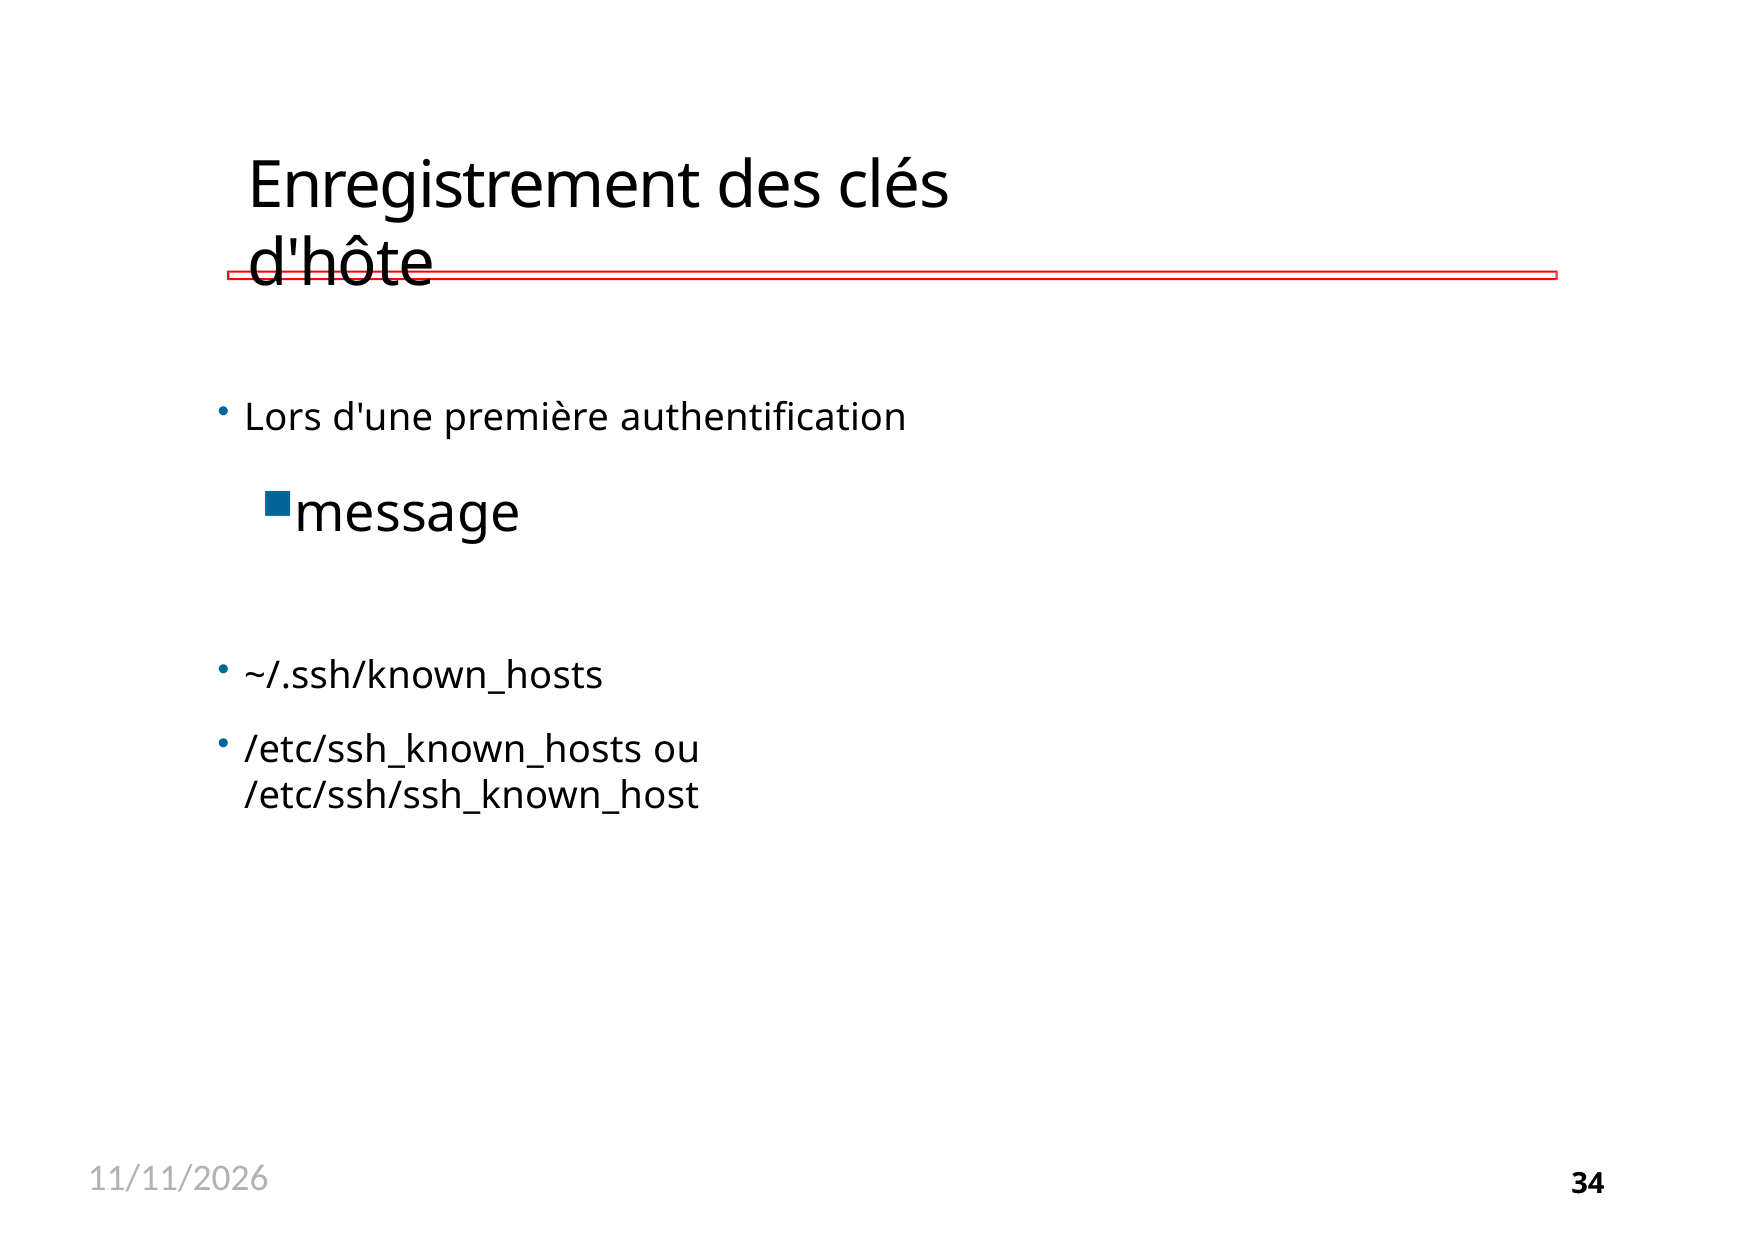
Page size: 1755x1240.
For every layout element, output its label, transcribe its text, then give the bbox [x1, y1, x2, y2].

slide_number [87, 1152, 492, 1215]
text_box [179, 619, 1576, 978]
title Enregistrement des clés d'hôte [245, 114, 1083, 324]
text_box Lors d'une première authentification message ~/.ssh/known_hosts /etc/ssh_known_hosts ou /etc/ssh/ssh_known_host [215, 389, 1113, 817]
slide_number 34 [1567, 1164, 1715, 1215]
